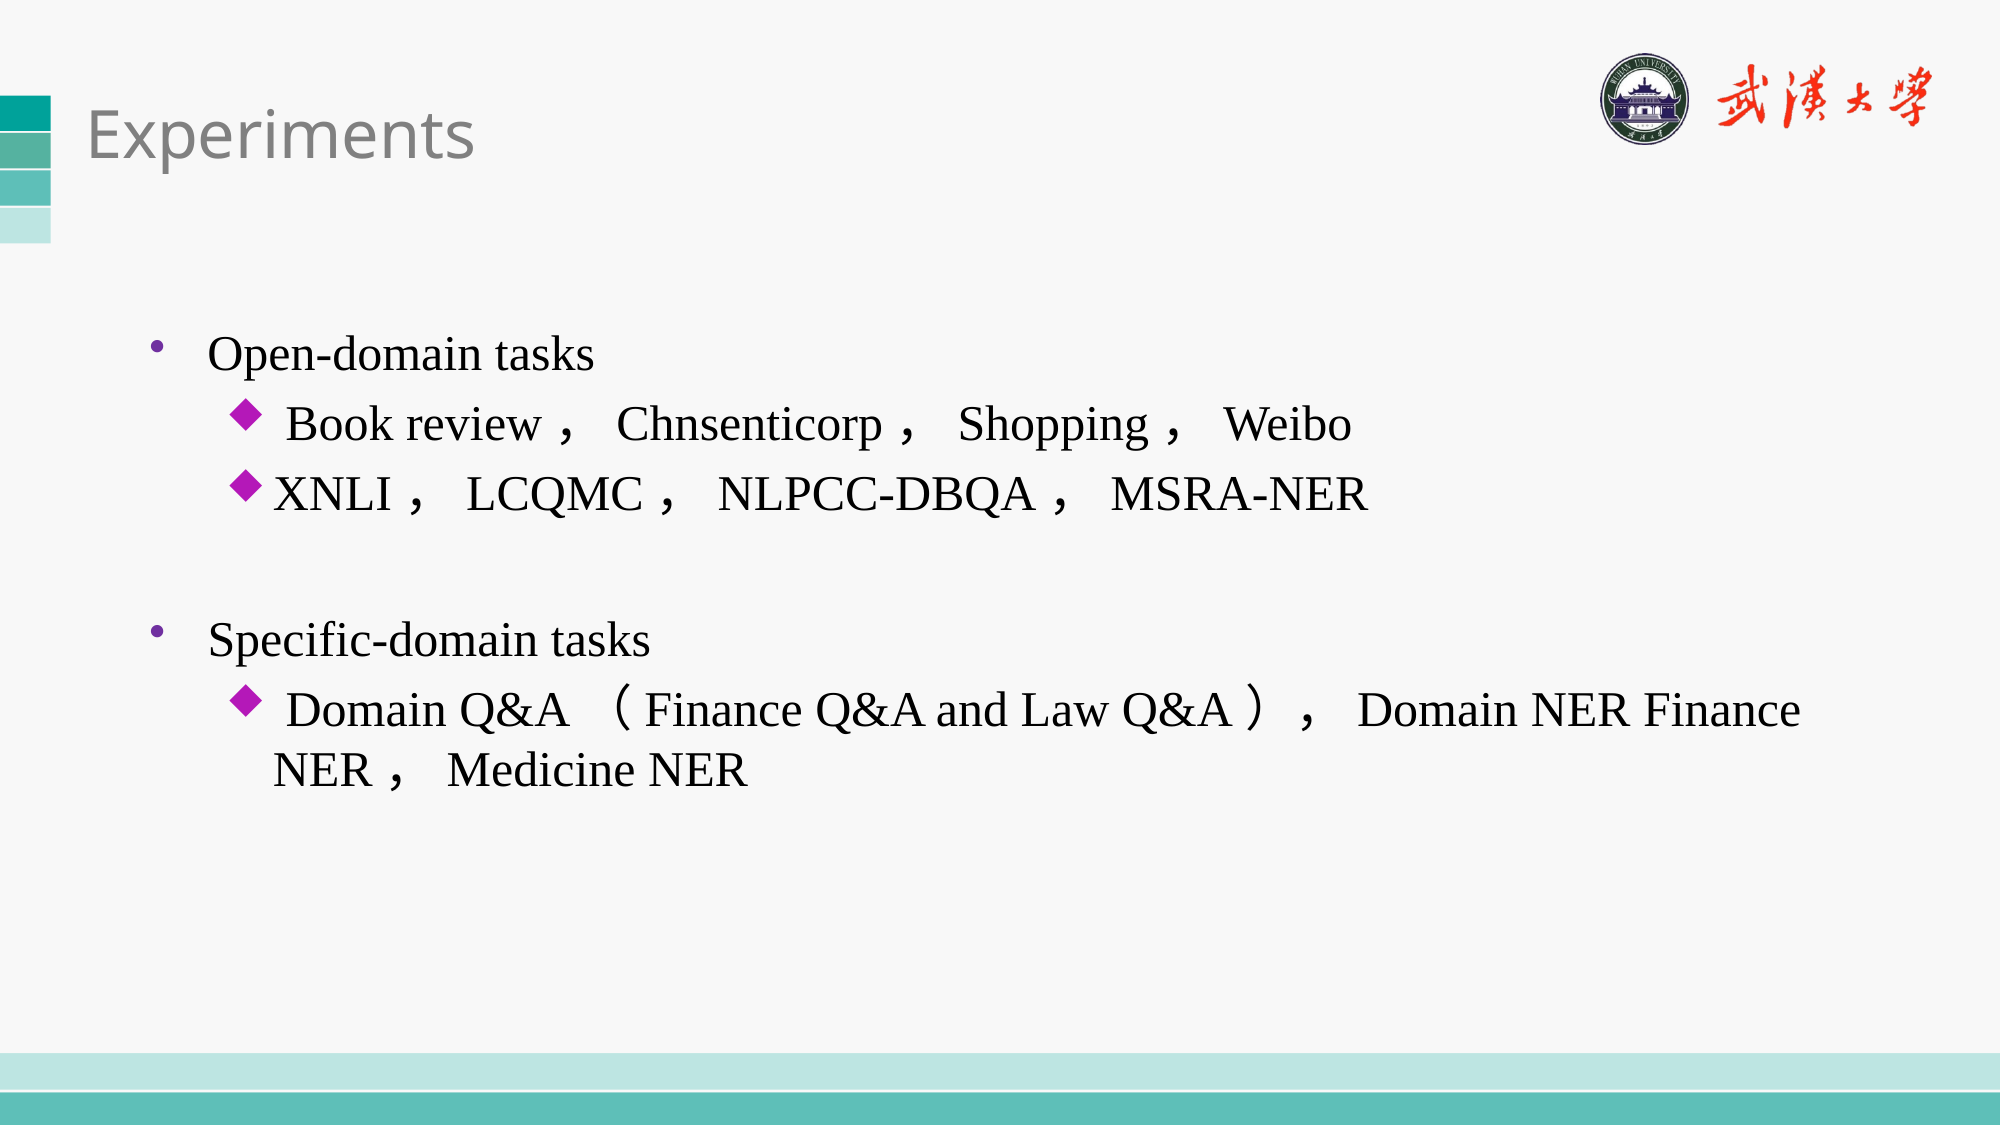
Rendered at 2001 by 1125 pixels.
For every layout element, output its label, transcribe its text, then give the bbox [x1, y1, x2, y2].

text_box Open-domain tasks Book review，Chnsenticorp，Shopping，Weibo XNLI，LCQMC，NLPCC-DBQA，MSRA-NER [136, 282, 1955, 630]
title Experiments [68, 91, 1546, 172]
slide_number [1325, 1042, 1863, 1103]
picture [1711, 58, 1932, 137]
text_box Specific-domain tasks Domain Q&A（Finance Q&A and Law Q&A），Domain NER Finance NER，Medicine NER [136, 568, 1902, 983]
picture [1600, 53, 1689, 145]
